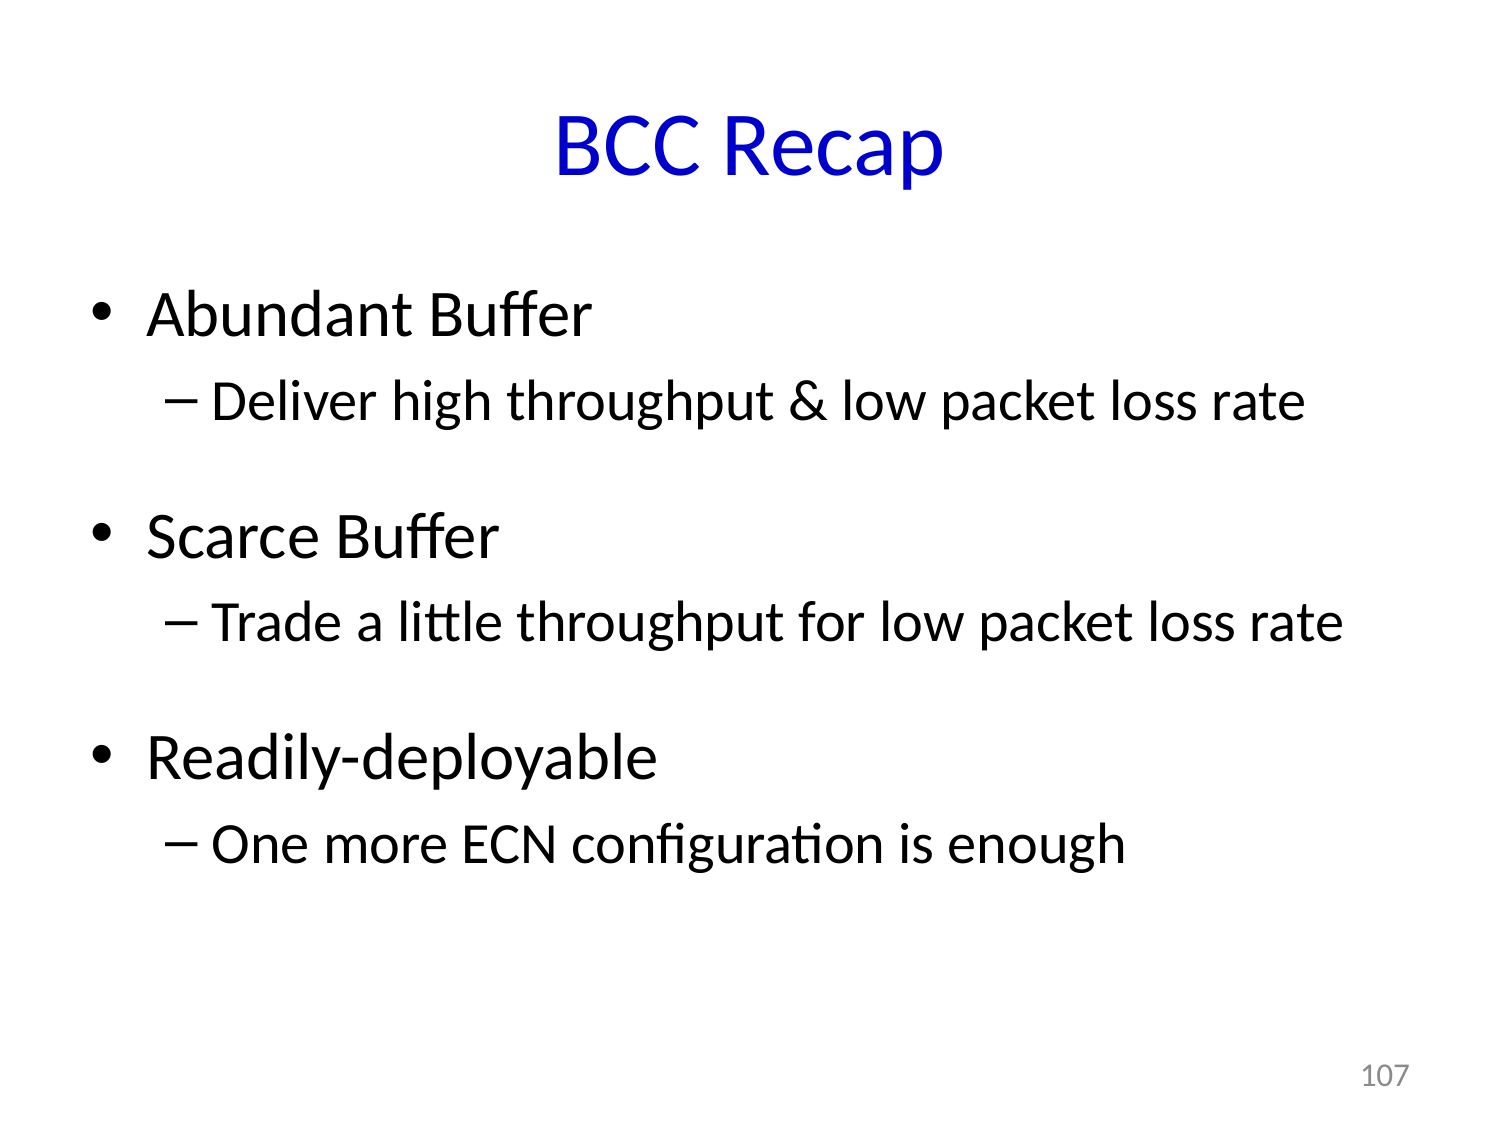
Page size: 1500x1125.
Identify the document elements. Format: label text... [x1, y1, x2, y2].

title BCC Recap [75, 45, 1425, 233]
list Abundant Buffer Deliver high throughput & low packet loss rate Scarce Buffer Trade a little throughput for low packet loss rate Readily-deployable One more ECN configuration is enough [75, 262, 1425, 1071]
slide_number 107 [1074, 1042, 1425, 1103]
